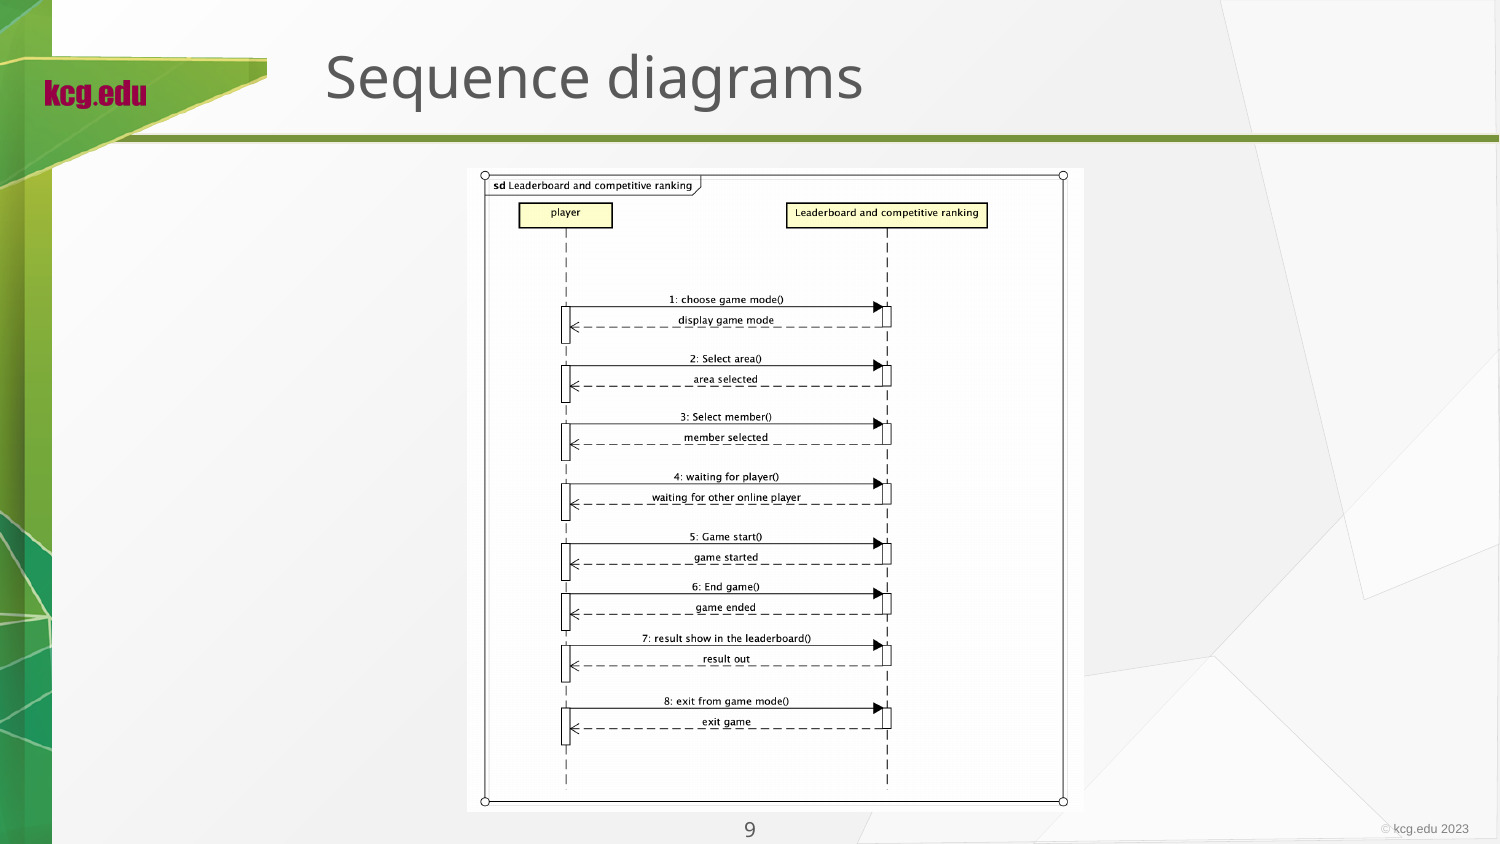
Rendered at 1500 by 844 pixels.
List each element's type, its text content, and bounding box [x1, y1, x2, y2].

picture [0, 0, 267, 844]
title Sequence diagrams [295, 22, 1500, 129]
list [467, 168, 1084, 812]
